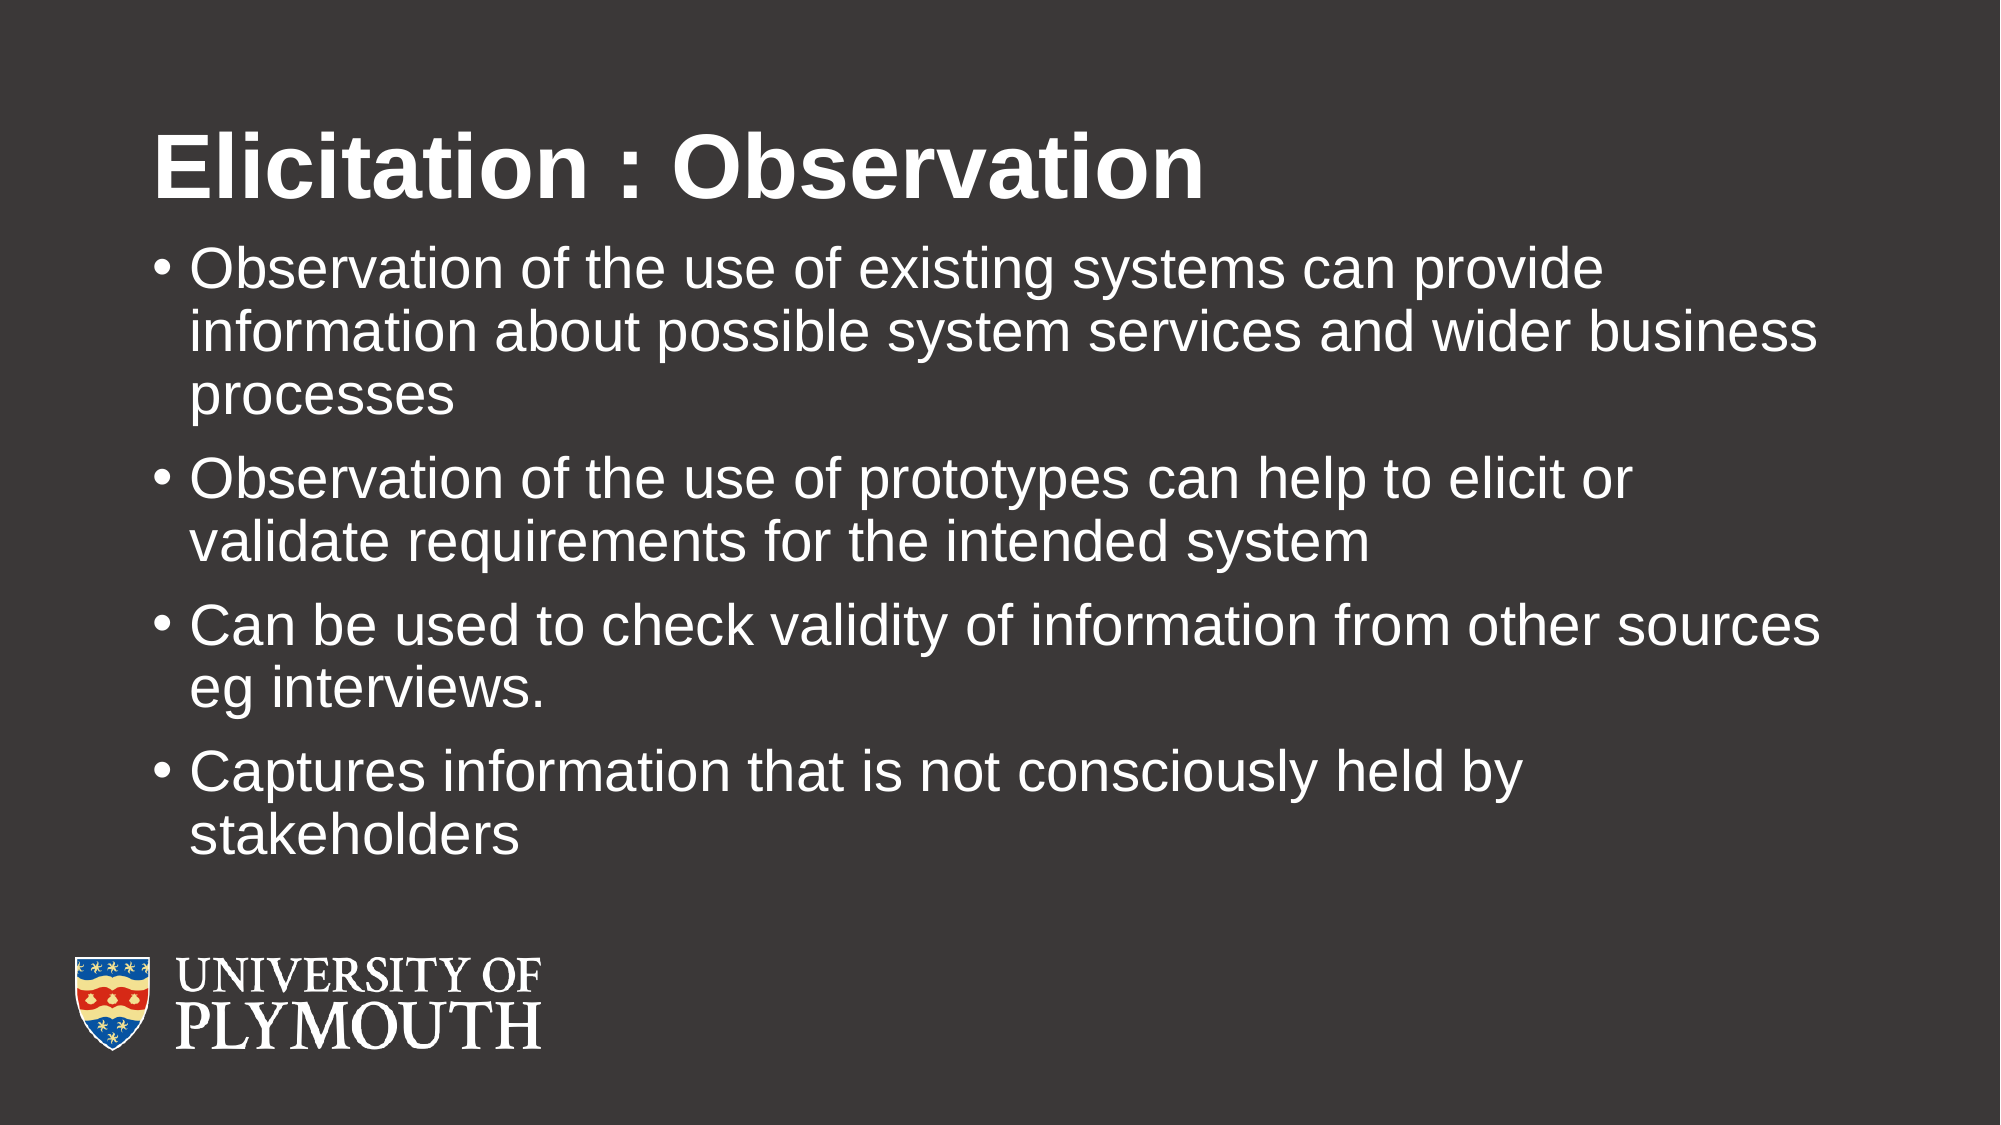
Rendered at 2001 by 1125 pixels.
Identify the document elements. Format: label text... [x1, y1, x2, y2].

picture [75, 957, 541, 1053]
list Observation of the use of existing systems can provide information about possible system services and wider business processes Observation of the use of prototypes can help to elicit or validate requirements for the intended system Can be used to check validity of information from other sources eg interviews. Captures information that is not consciously held by stakeholders [137, 230, 1863, 945]
title Elicitation : Observation [137, 59, 1863, 230]
